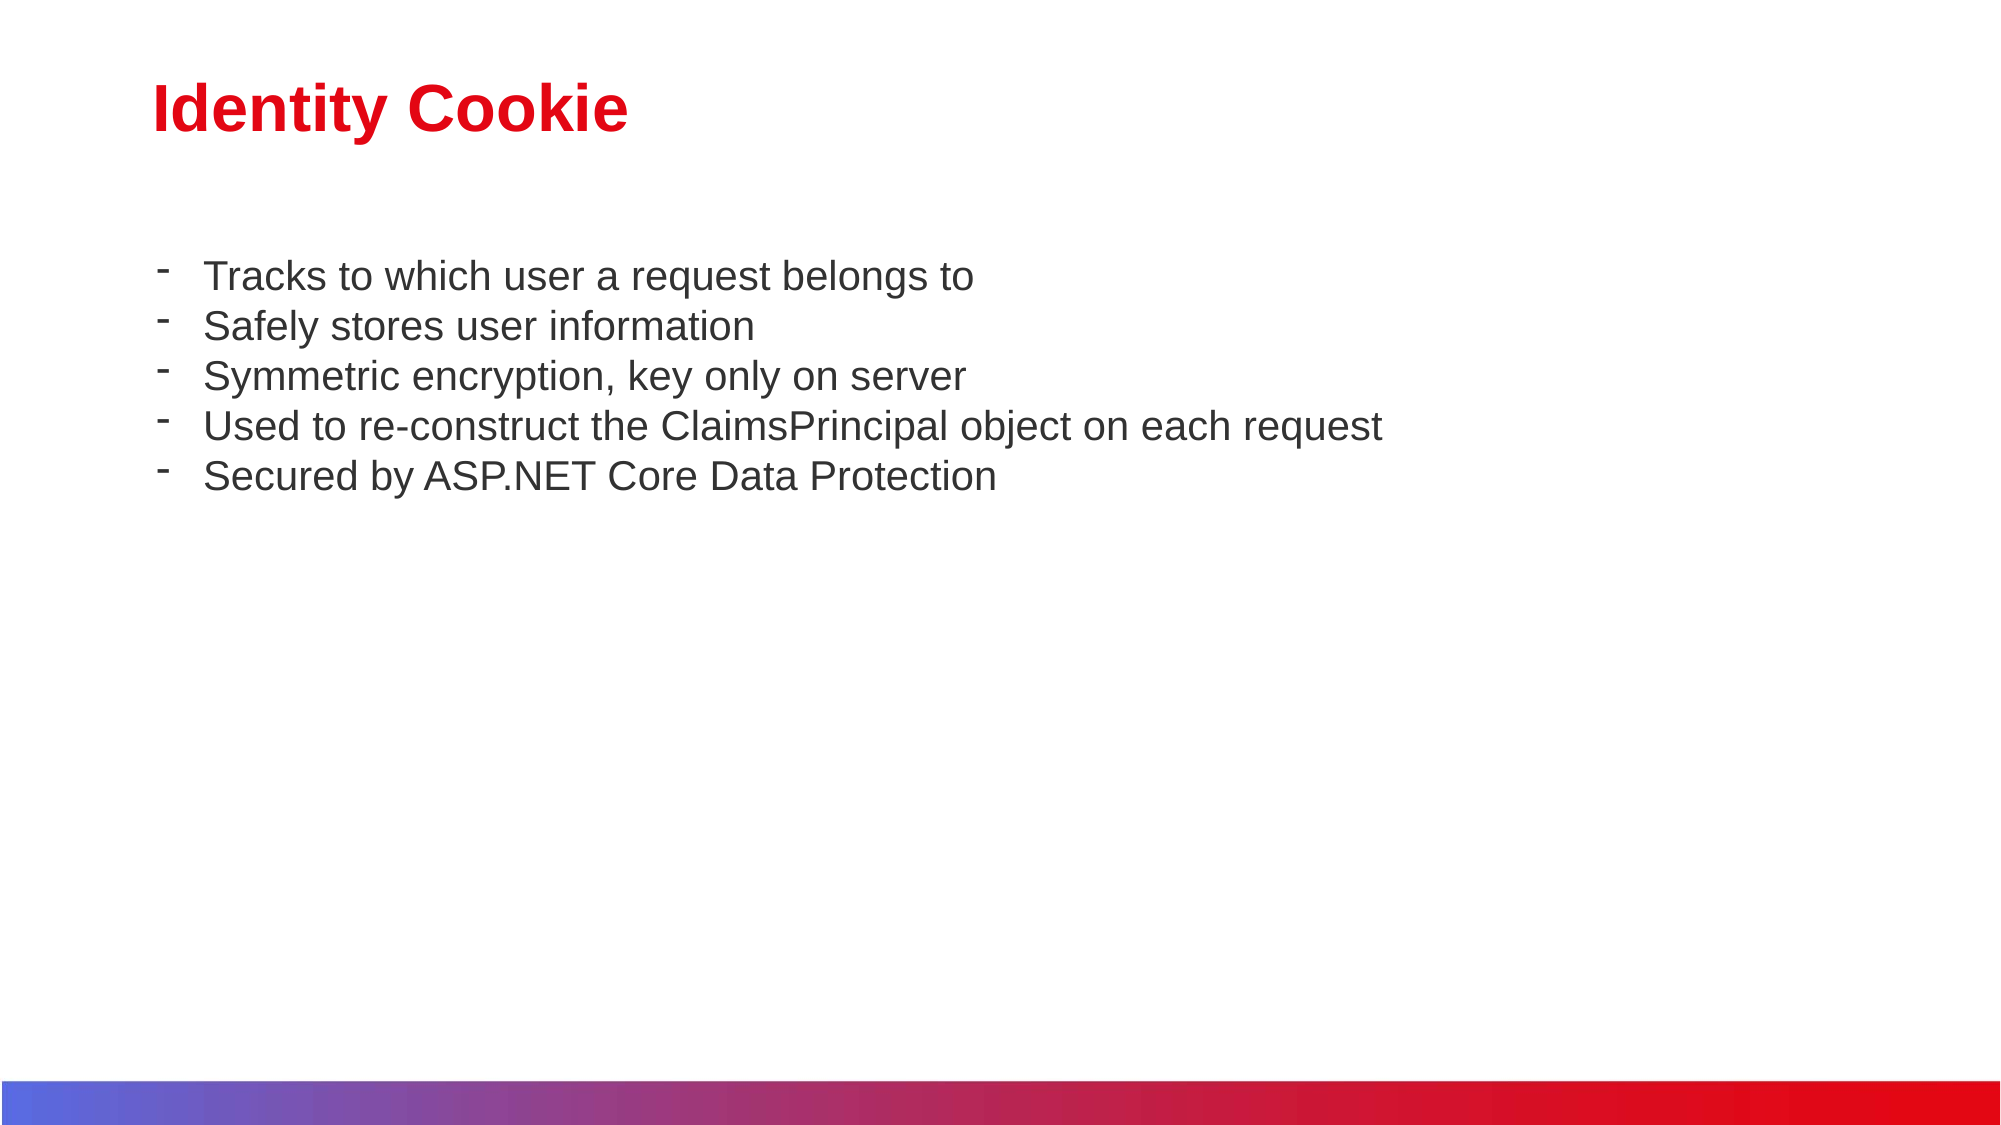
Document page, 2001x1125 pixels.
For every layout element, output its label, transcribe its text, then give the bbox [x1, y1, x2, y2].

title Identity Cookie [137, 66, 1863, 155]
picture [0, 0, 2001, 1125]
text_box Tracks to which user a request belongs to Safely stores user information Symmetric encryption, key only on server Used to re-construct the ClaimsPrincipal object on each request Secured by ASP.NET Core Data Protection [141, 241, 1398, 507]
